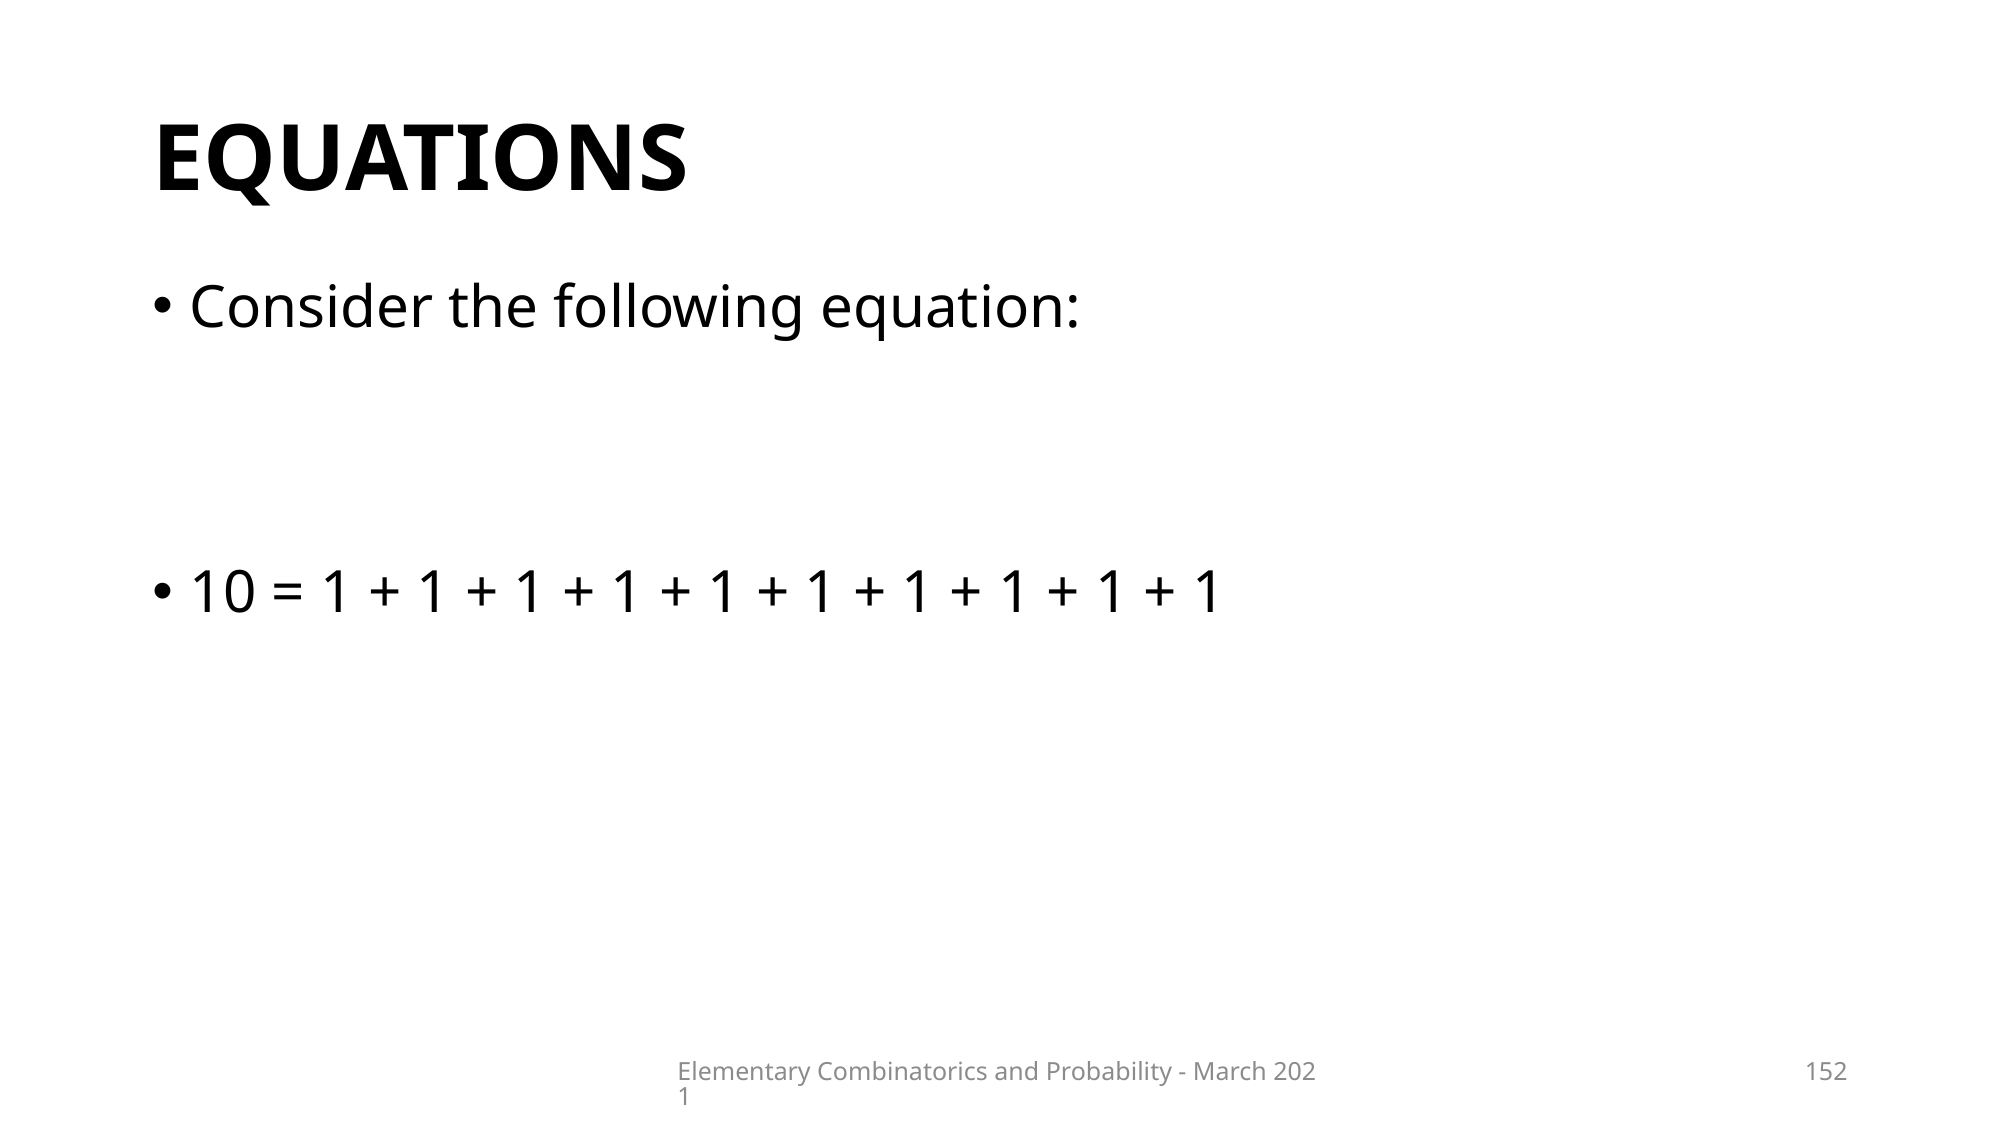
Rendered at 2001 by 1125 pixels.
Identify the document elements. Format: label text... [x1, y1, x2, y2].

title equations [137, 52, 1863, 270]
slide_number 152 [1412, 1042, 1863, 1103]
footer Elementary Combinatorics and Probability - March 2021 [662, 1042, 1338, 1103]
